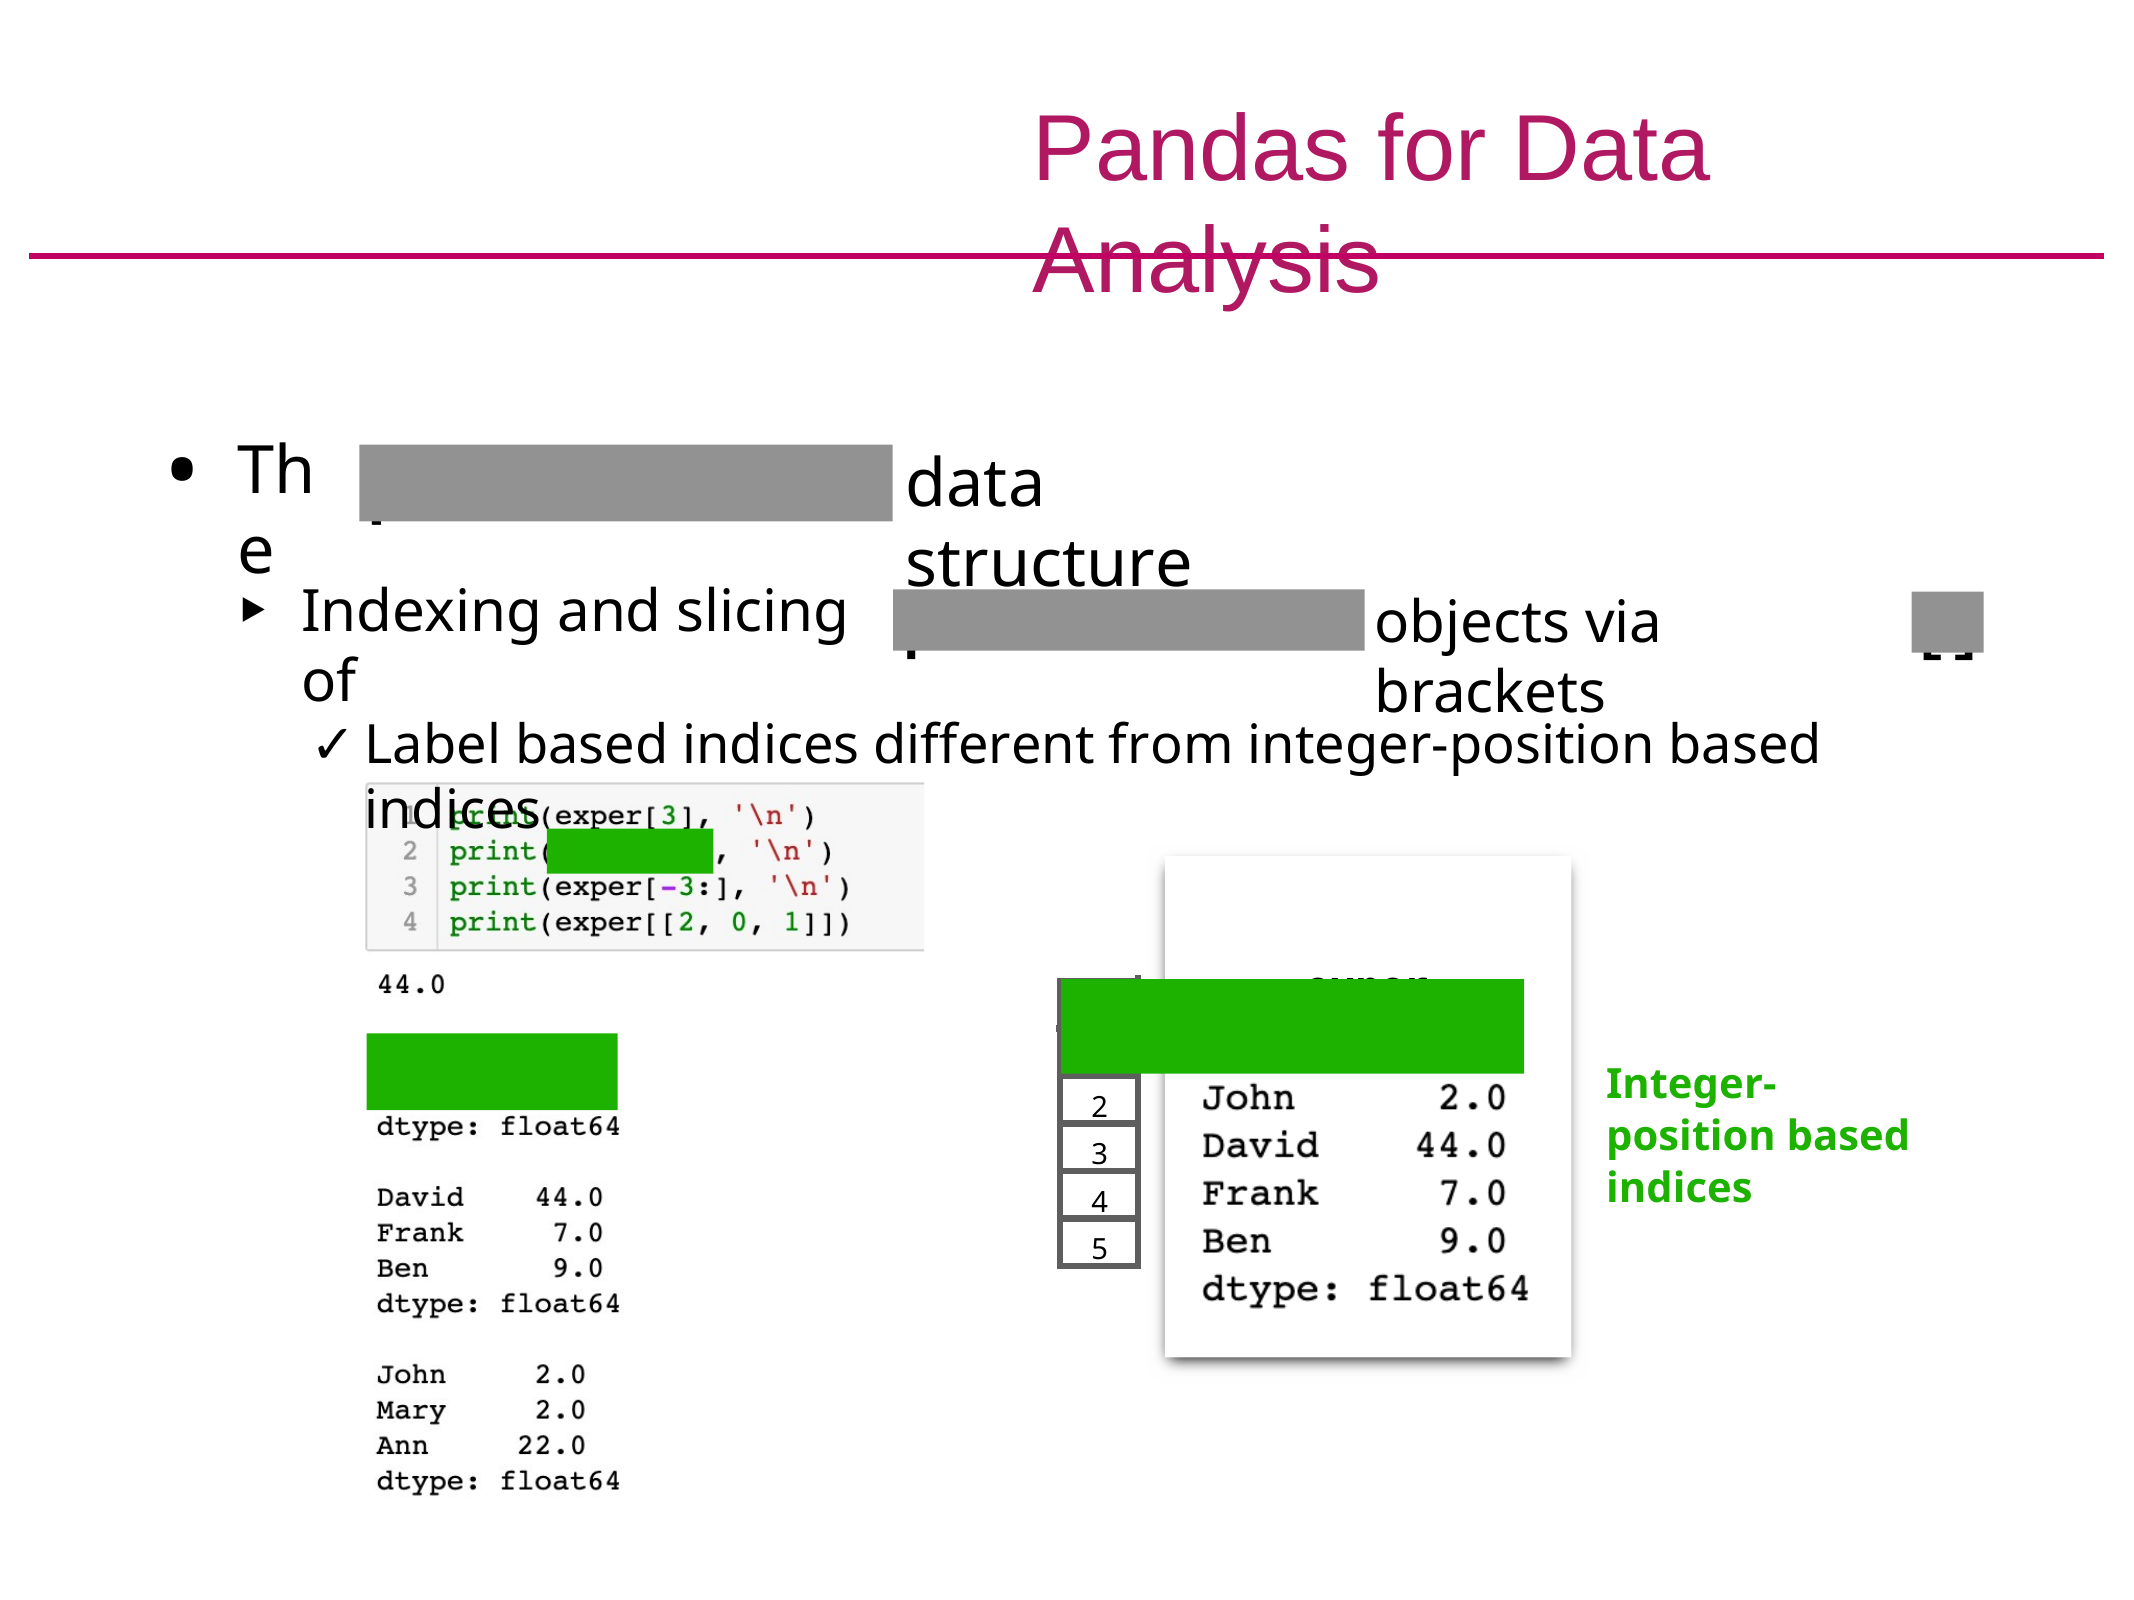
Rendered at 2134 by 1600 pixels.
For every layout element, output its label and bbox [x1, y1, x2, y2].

text_box [359, 444, 893, 525]
text_box [893, 439, 1365, 660]
text_box [1911, 590, 1984, 660]
title [49, 257, 2084, 354]
text_box [162, 427, 1932, 1525]
text_box [1604, 1054, 1924, 1211]
title [49, 86, 2084, 256]
